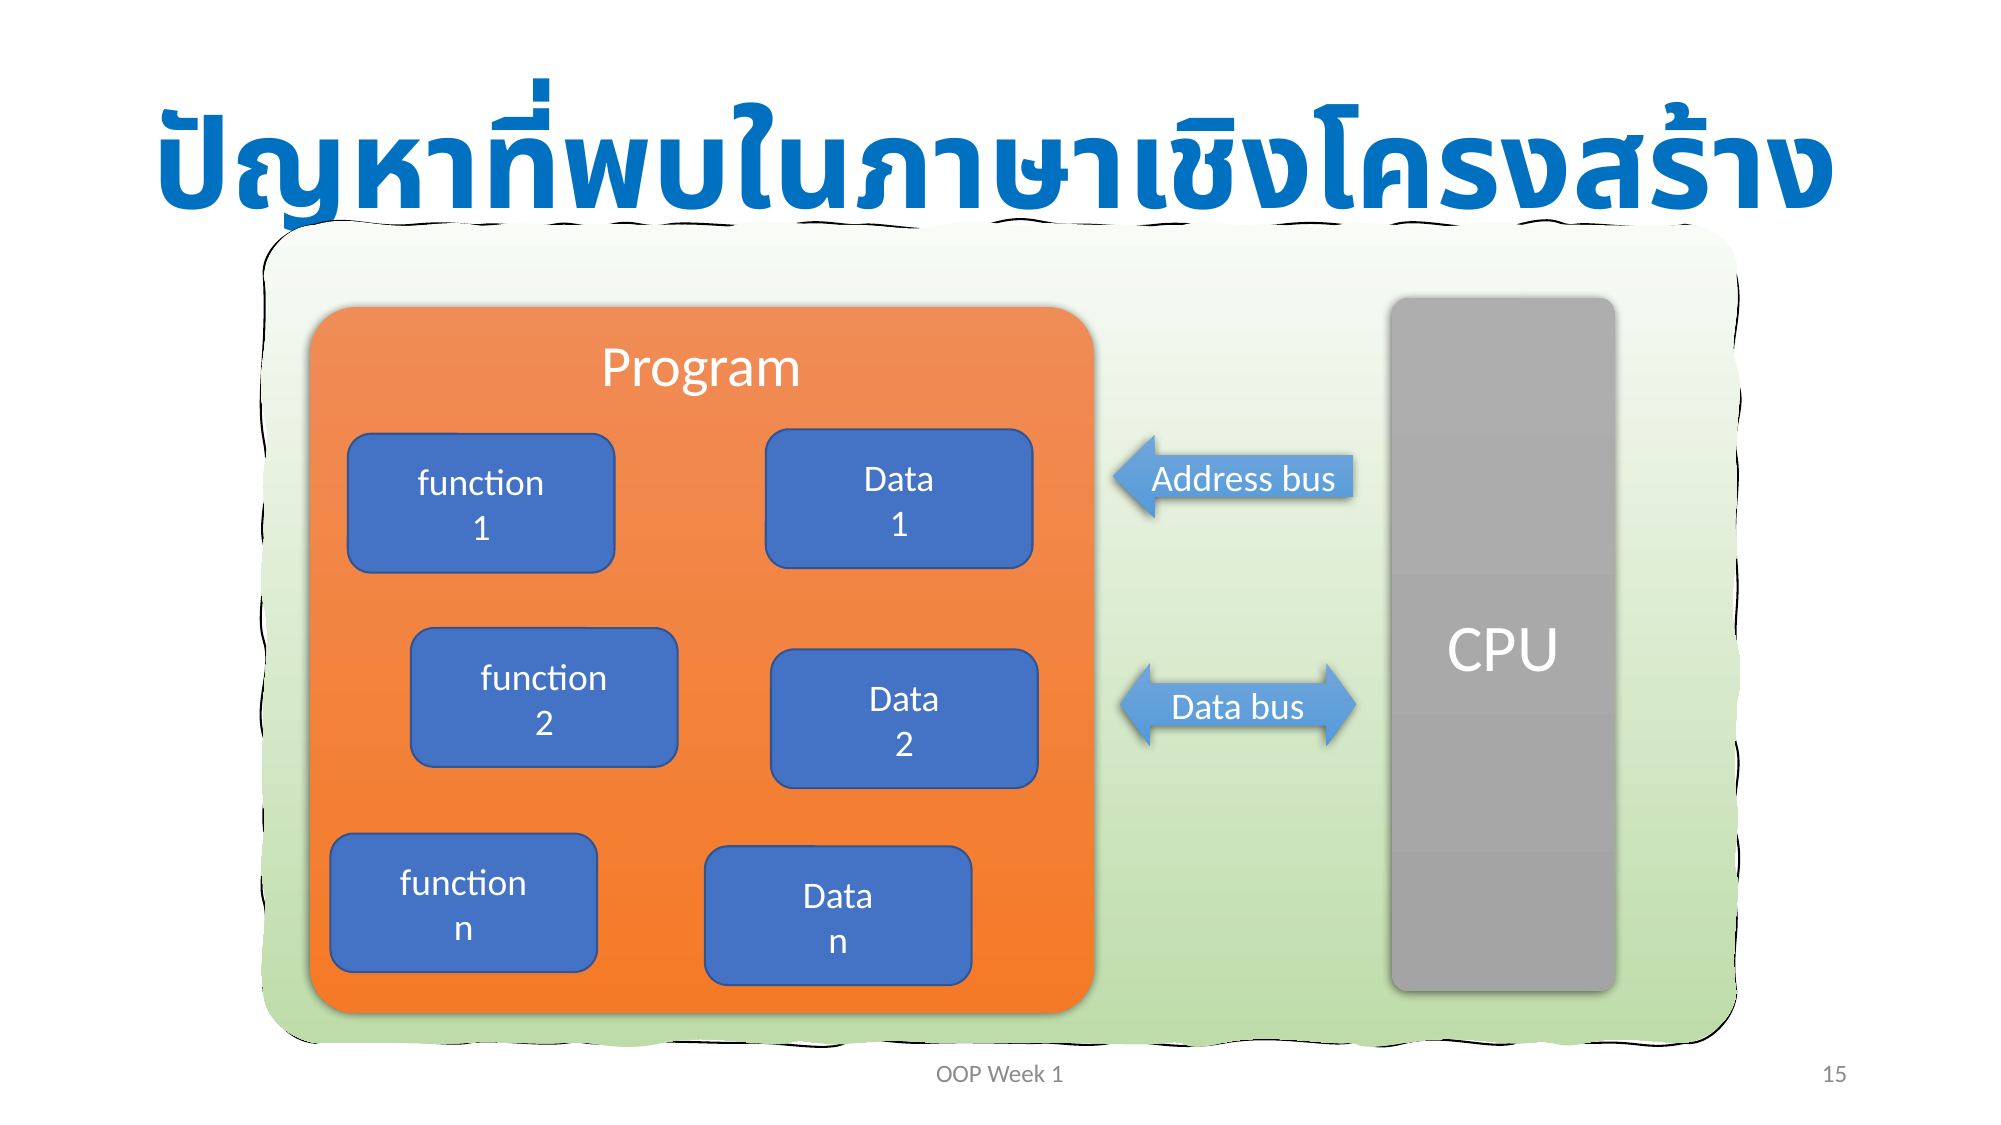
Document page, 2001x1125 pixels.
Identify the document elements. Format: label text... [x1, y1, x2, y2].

text_box Address bus [1113, 434, 1354, 518]
text_box [259, 218, 1742, 1048]
text_box function 1 [346, 432, 616, 574]
text_box Data bus [1120, 662, 1357, 746]
text_box function n [329, 832, 599, 974]
text_box function 2 [409, 626, 679, 768]
footer OOP Week 1 [662, 1042, 1338, 1103]
text_box Data 2 [769, 648, 1039, 790]
title ปัญหาที่พบในภาษาเชิงโครงสร้าง [137, 59, 1863, 278]
text_box Data n [703, 845, 973, 987]
slide_number 15 [1412, 1042, 1863, 1103]
text_box Program [310, 306, 1094, 1014]
text_box Data 1 [764, 428, 1034, 570]
text_box CPU [1392, 297, 1616, 992]
